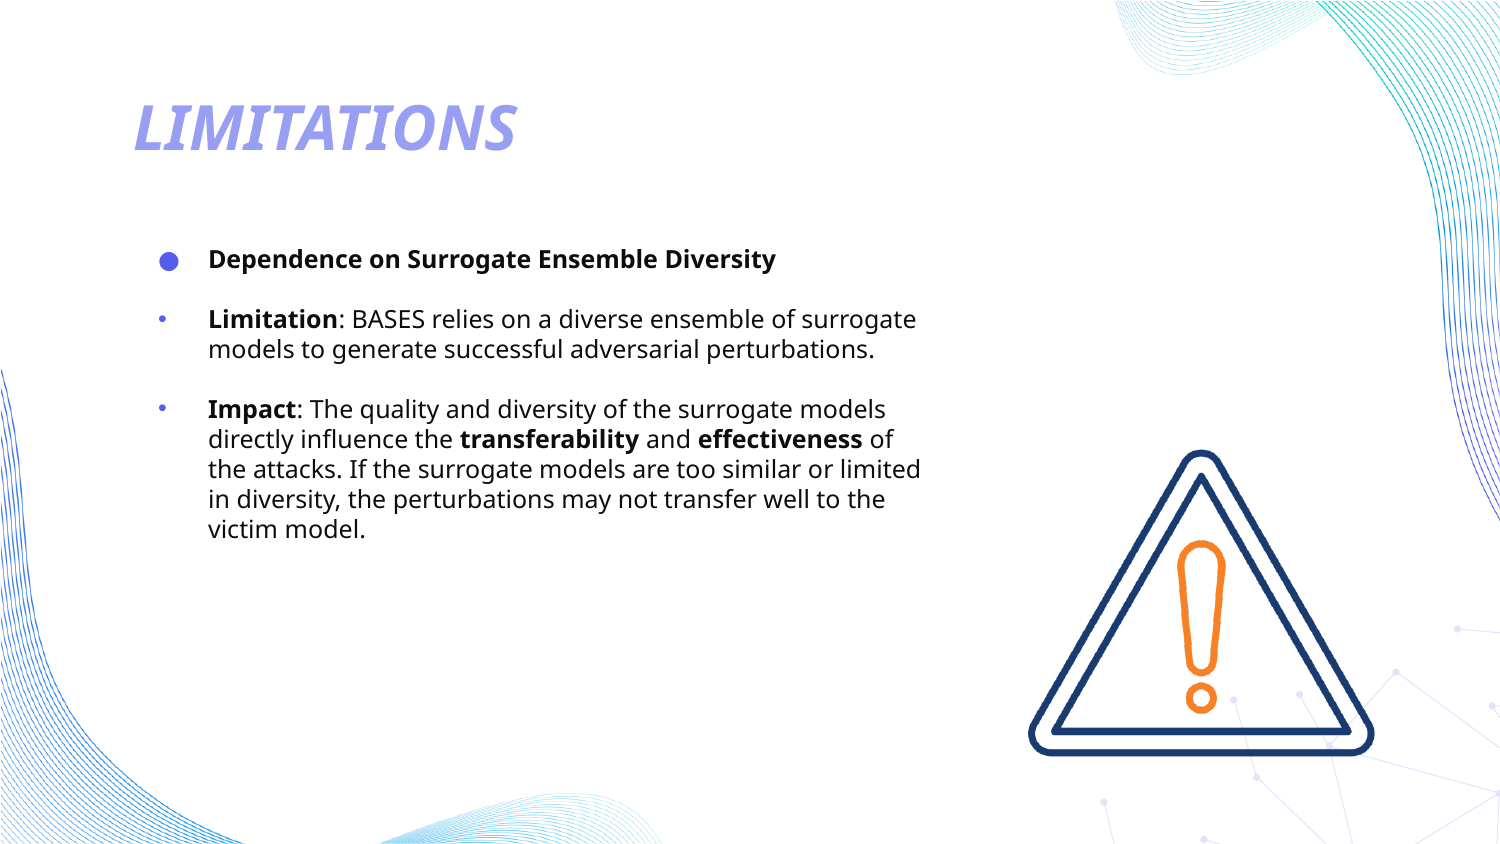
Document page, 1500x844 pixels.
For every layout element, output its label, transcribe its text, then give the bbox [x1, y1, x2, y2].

picture [0, 336, 693, 844]
subtitle Dependence on Surrogate Ensemble Diversity Limitation: BASES relies on a diverse ensemble of surrogate models to generate successful adversarial perturbations. Impact: The quality and diversity of the surrogate models directly influence the transferability and effectiveness of the attacks. If the surrogate models are too similar or limited in diversity, the perturbations may not transfer well to the victim model. [118, 228, 941, 591]
title LIMITATIONS [118, 72, 1382, 167]
picture [1020, 0, 1500, 784]
